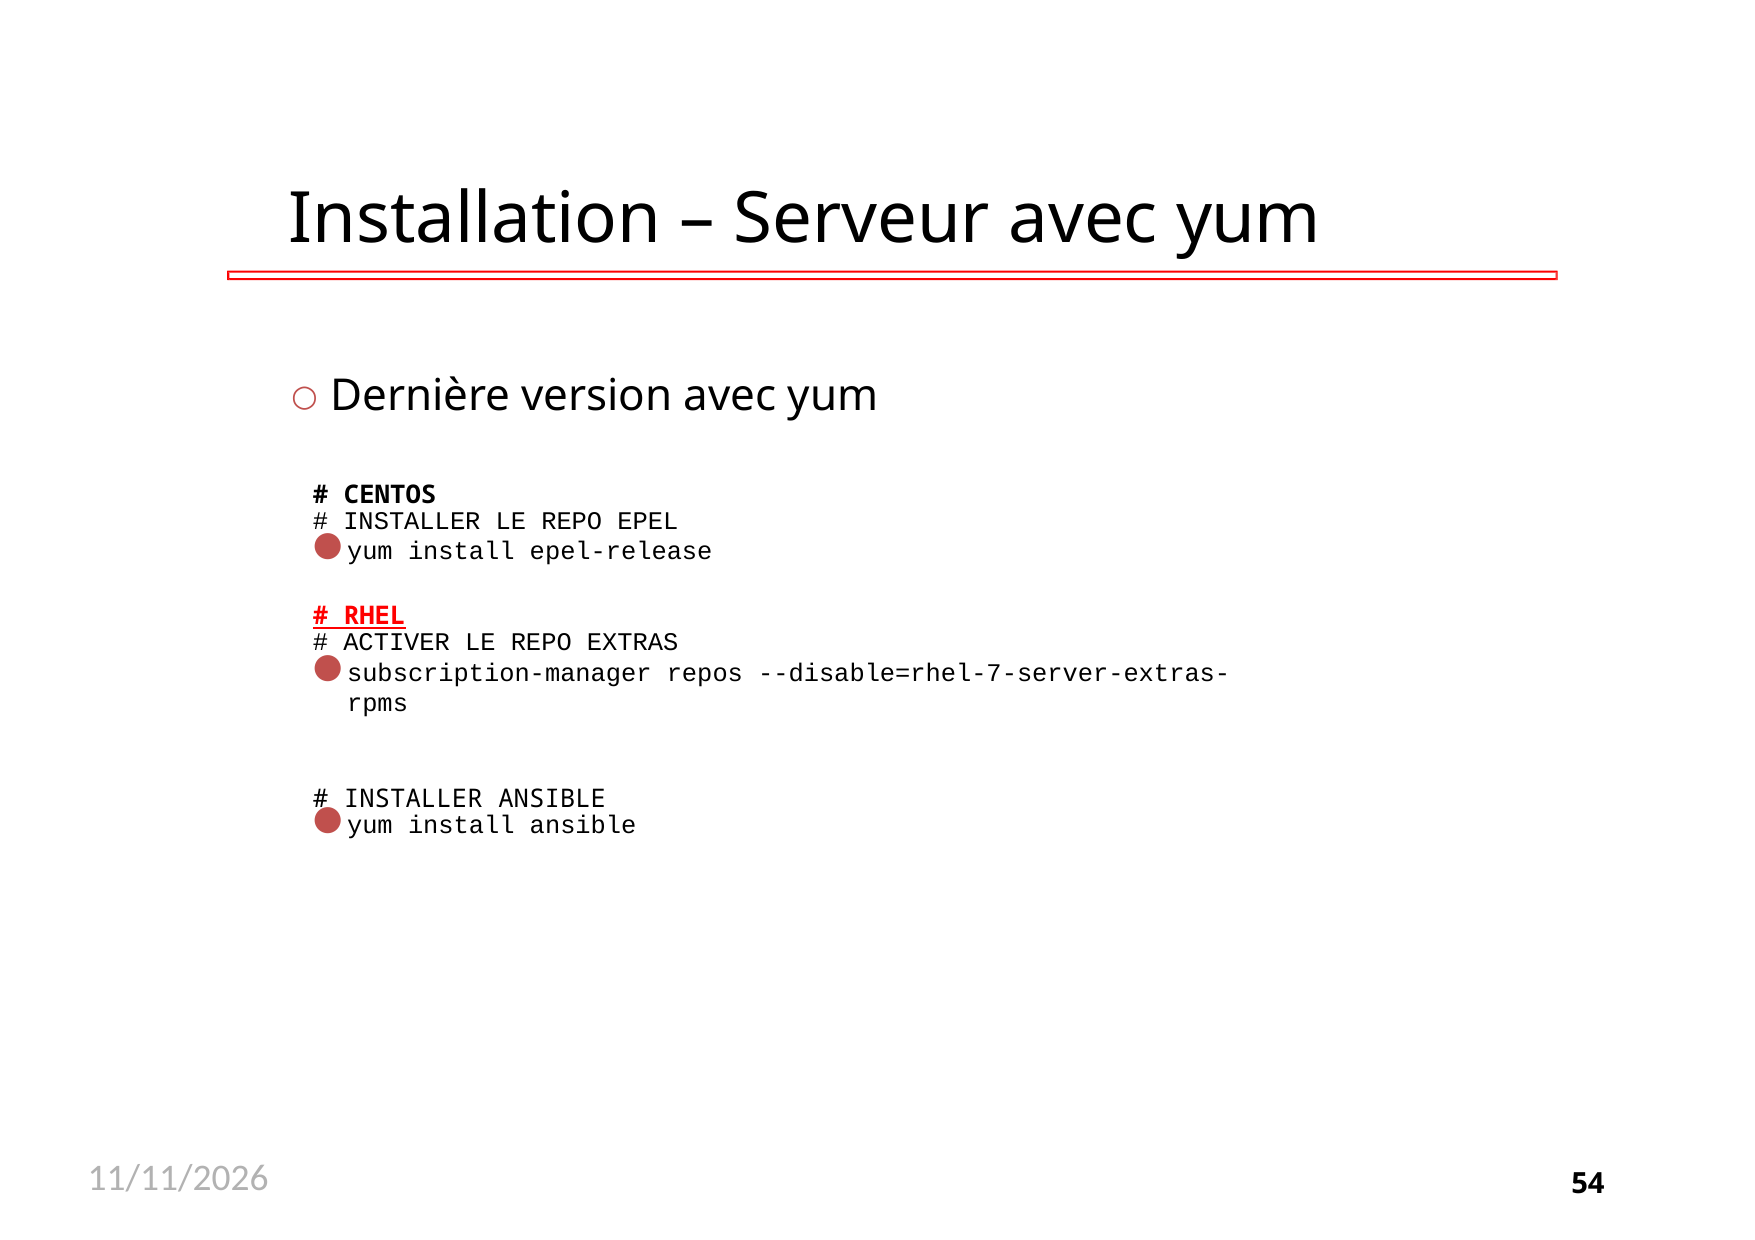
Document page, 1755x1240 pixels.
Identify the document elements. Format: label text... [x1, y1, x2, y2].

text_box Dernière version avec yum [328, 365, 921, 420]
text_box # CENTOS # INSTALLER LE REPO EPEL yum install epel-release # RHEL # ACTIVER LE REPO EXTRAS subscription-manager repos --disable=rhel-7-server-extras-rpms # INSTALLER ANSIBLE yum install ansible [311, 476, 1276, 843]
slide_number 54 [1567, 1164, 1715, 1215]
text_box ○ [289, 374, 312, 413]
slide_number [87, 1152, 492, 1215]
title Installation – Serveur avec yum [286, 108, 1461, 318]
